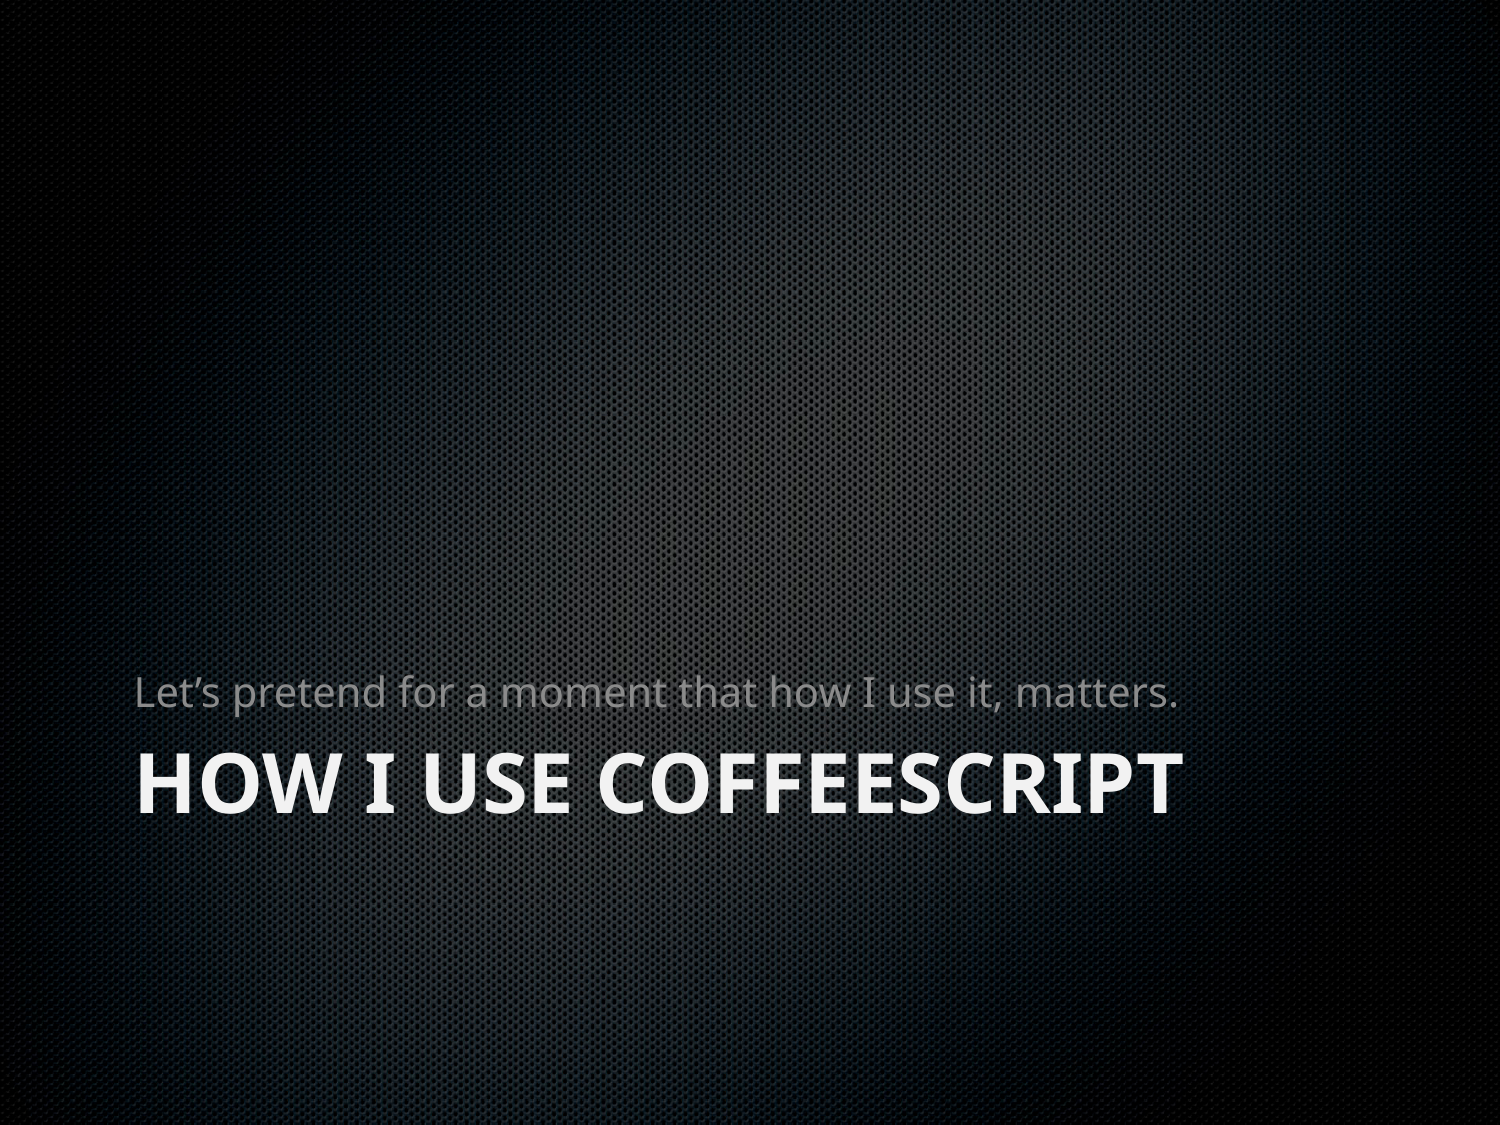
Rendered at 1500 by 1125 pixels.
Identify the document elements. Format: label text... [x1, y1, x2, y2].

list Let’s pretend for a moment that how I use it, matters. [118, 476, 1394, 723]
title How I Use CoffeeScript [118, 723, 1394, 947]
picture [0, 0, 1500, 1125]
